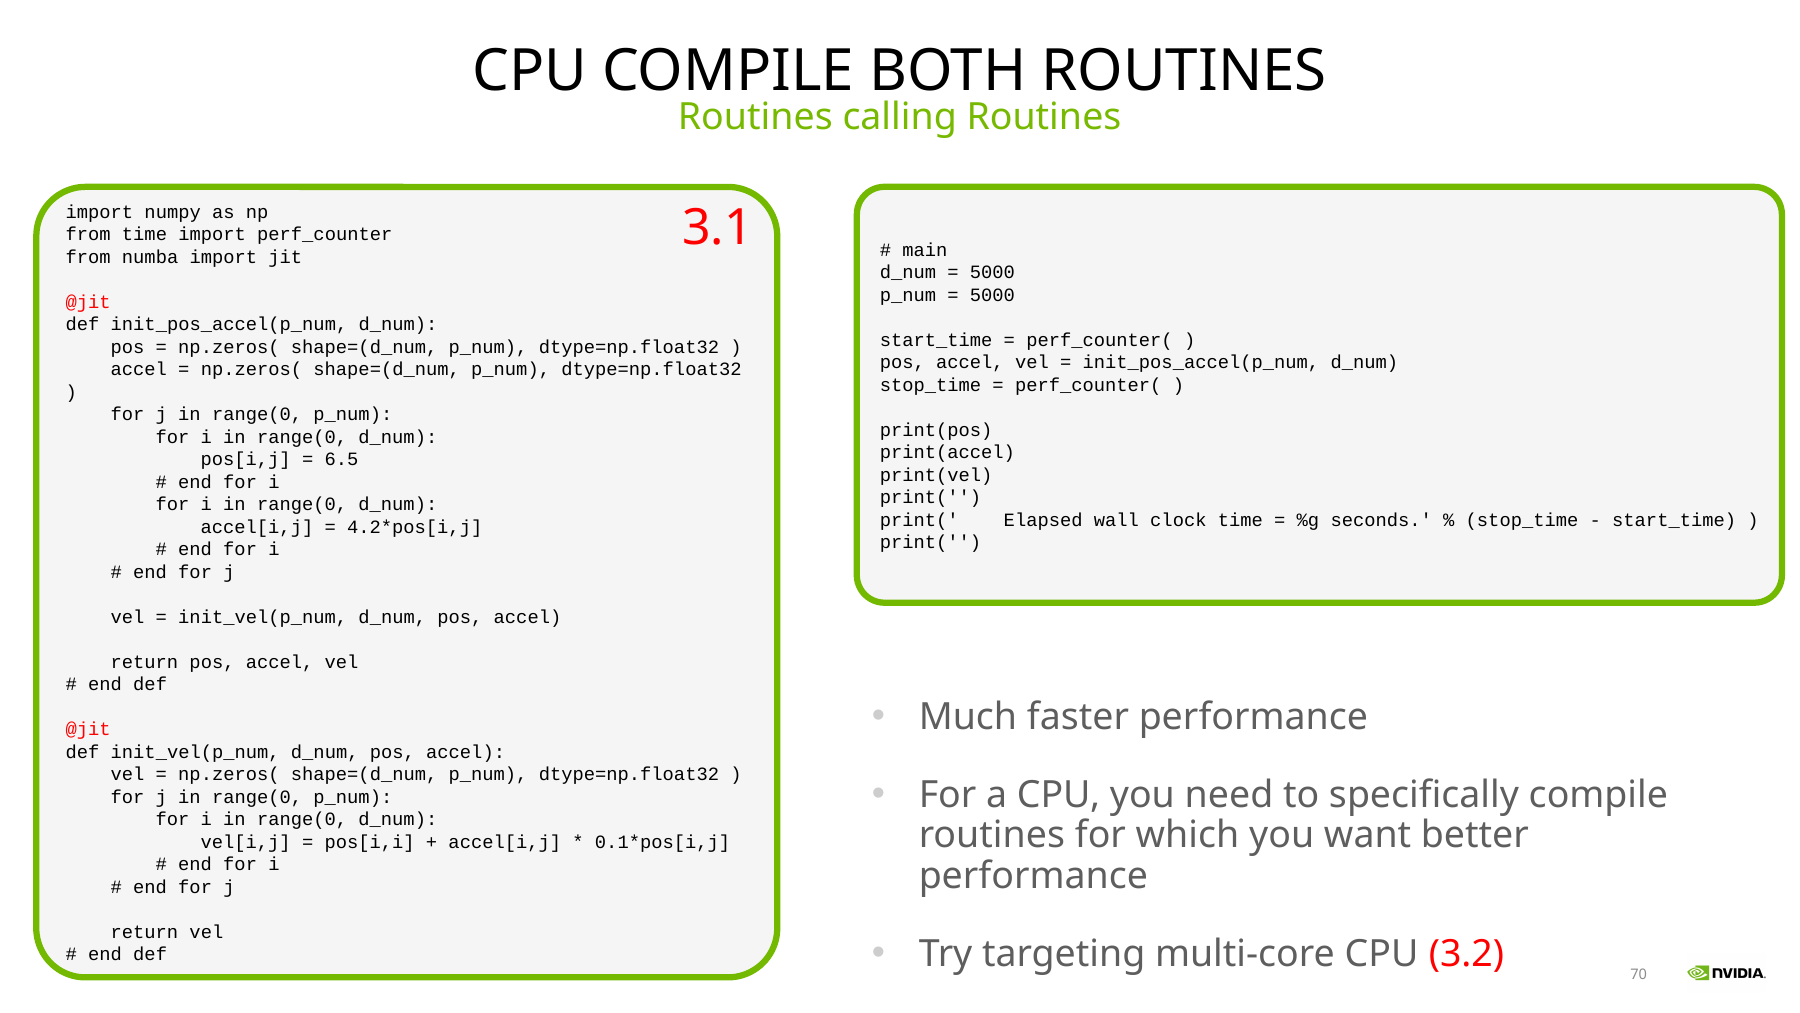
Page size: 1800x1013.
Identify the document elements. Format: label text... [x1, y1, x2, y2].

title CPU Compile both Routines [81, 13, 1719, 89]
text_box 3.1 [665, 192, 770, 265]
list Much faster performance For a CPU, you need to specifically compile routines for which you want better performance Try targeting multi-core CPU (3.2) [856, 689, 1719, 951]
text_box import numpy as np from time import perf_counter from numba import jit @jit def init_pos_accel(p_num, d_num): pos = np.zeros( shape=(d_num, p_num), dtype=np.float32 ) accel = np.zeros( shape=(d_num, p_num), dtype=np.float32 ) for j in range(0, p_num): for i in range(0, d_num): pos[i,j] = 6.5 # end for i for i in range(0, d_num): accel[i,j] = 4.2*pos[i,j] # end for i # end for j vel = init_vel(p_num, d_num, pos, accel) return pos, accel, vel # end def @jit def init_vel(p_num, d_num, pos, accel): vel = np.zeros( shape=(d_num, p_num), dtype=np.float32 ) for j in range(0, p_num): for i in range(0, d_num): vel[i,j] = pos[i,i] + accel[i,j] * 0.1*pos[i,j] # end for i # end for j return vel # end def [35, 186, 778, 979]
text_box # main d_num = 5000 p_num = 5000 start_time = perf_counter( ) pos, accel, vel = init_pos_accel(p_num, d_num) stop_time = perf_counter( ) print(pos) print(accel) print(vel) print('') print(' Elapsed wall clock time = %g seconds.' % (stop_time - start_time) ) print('') [856, 186, 1783, 604]
picture [1687, 953, 1766, 993]
list Routines calling Routines [81, 89, 1719, 177]
